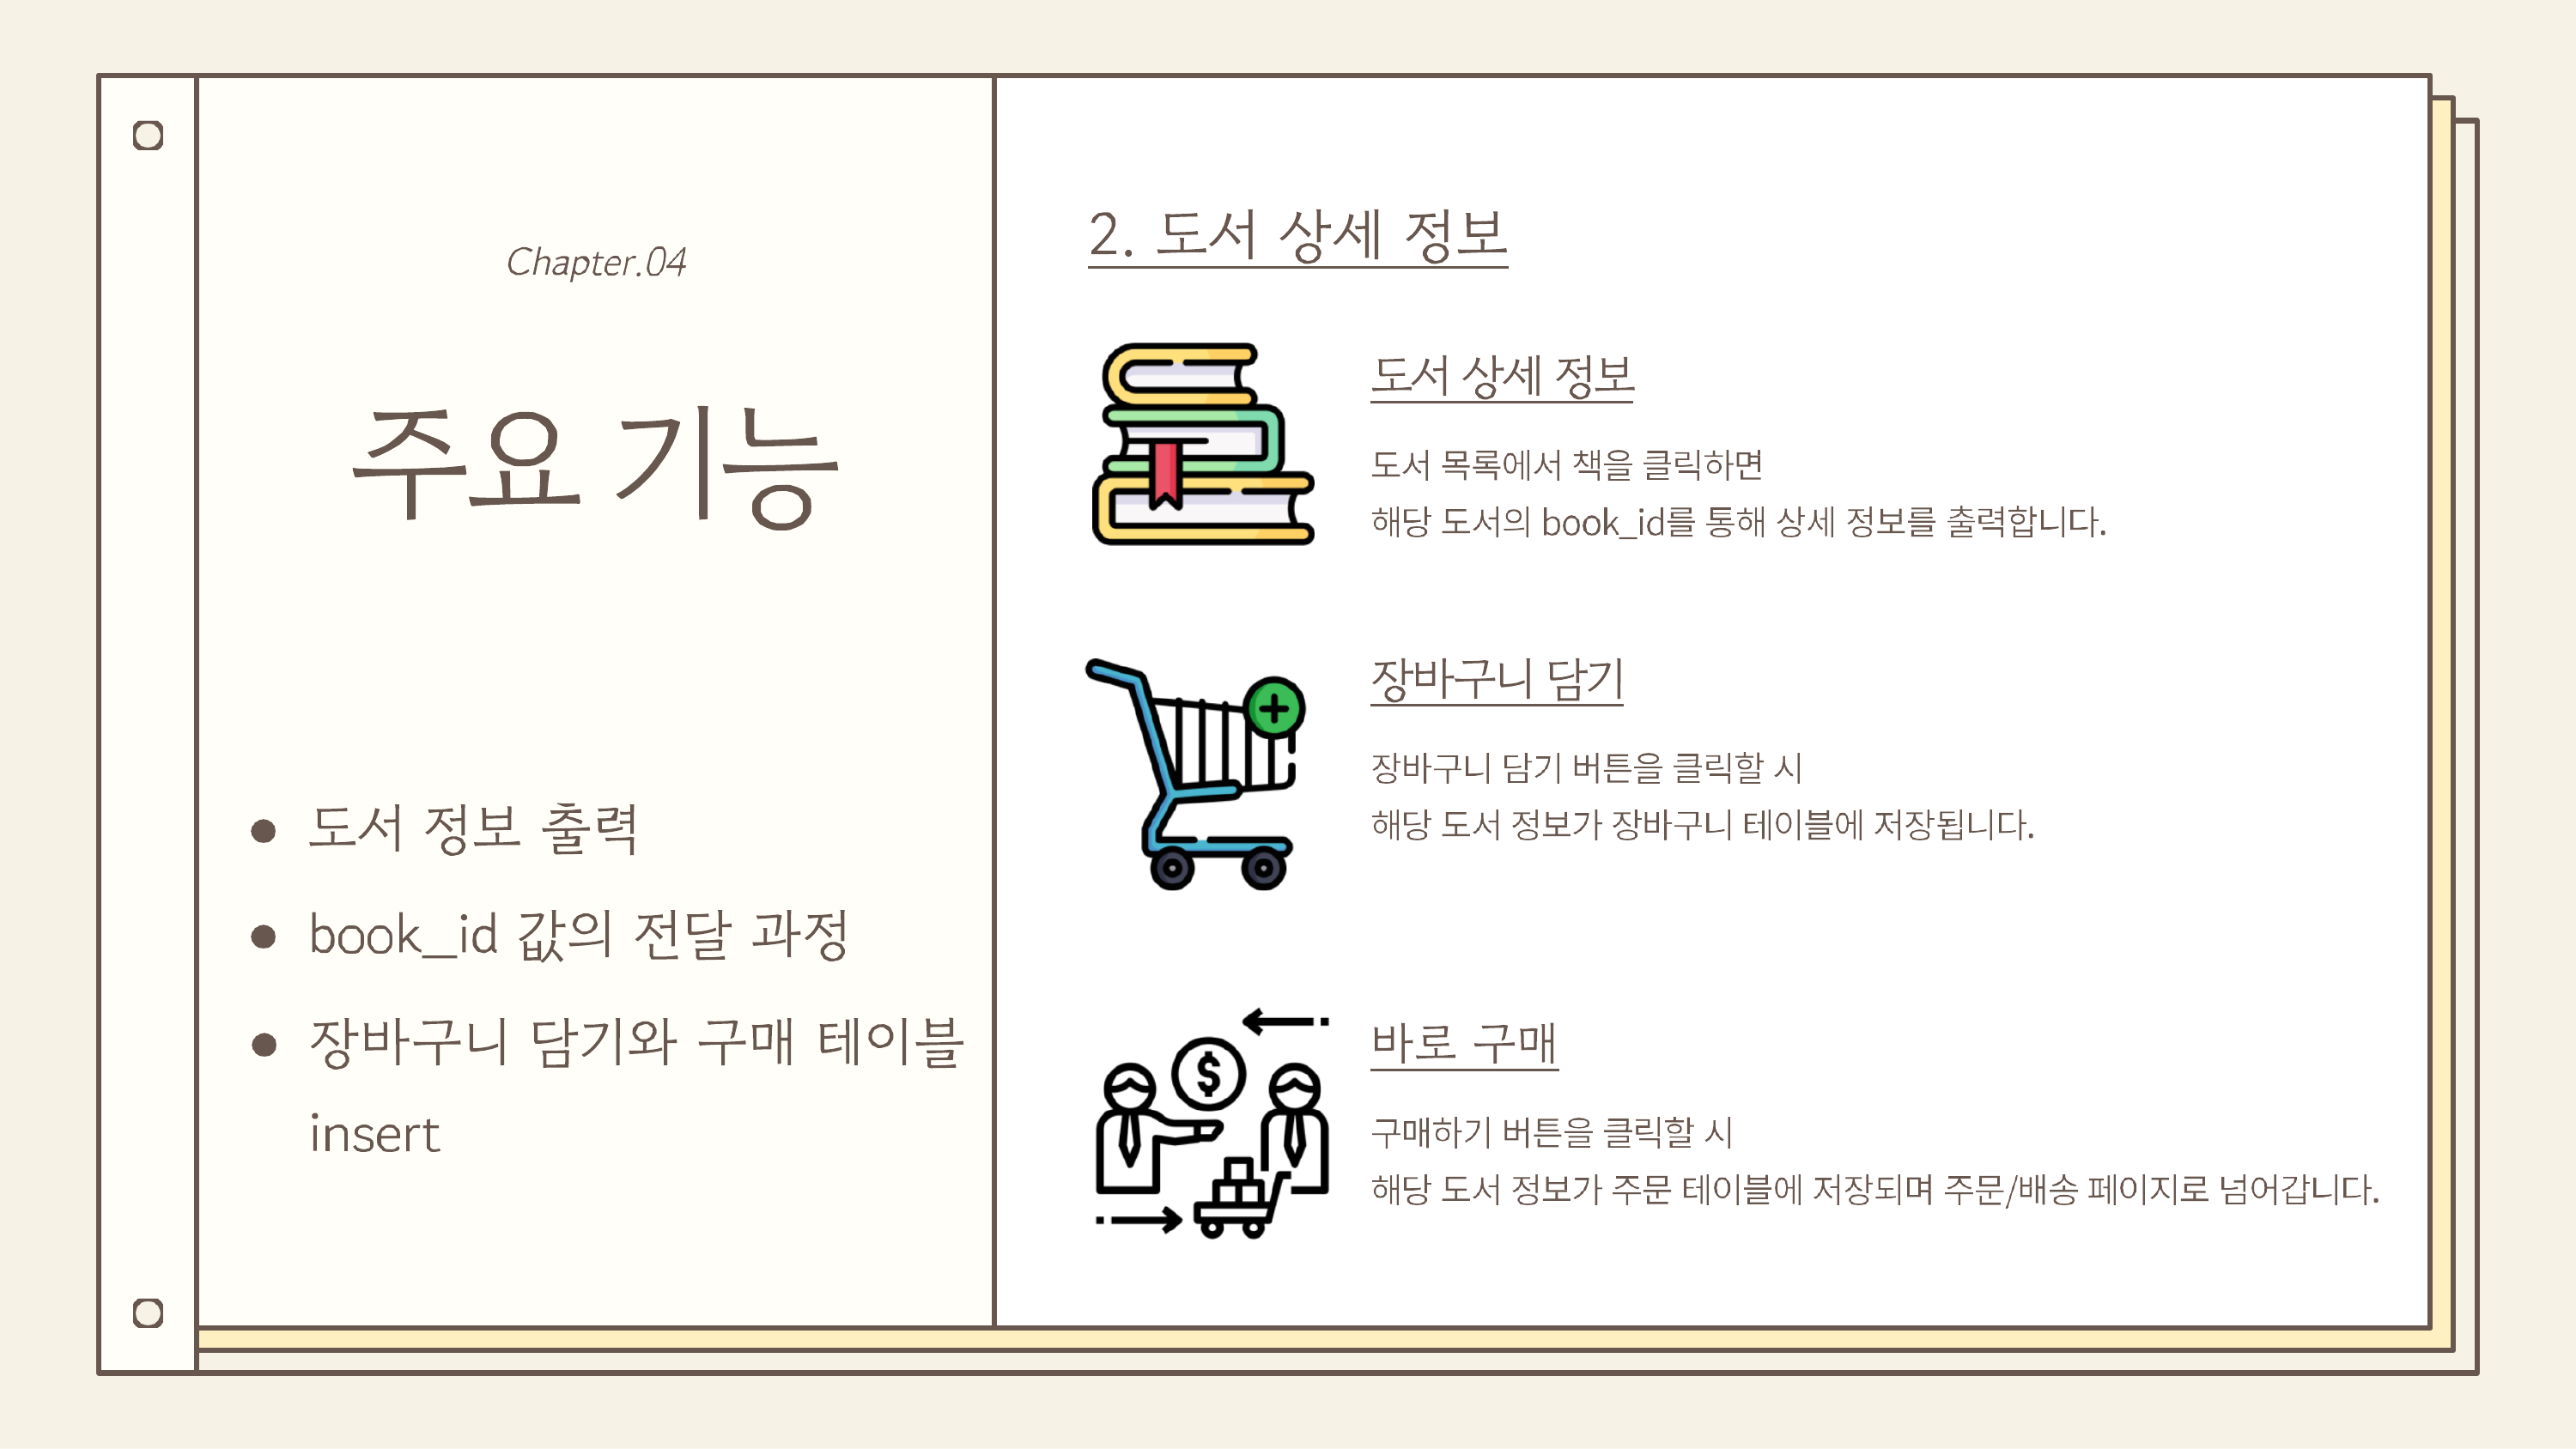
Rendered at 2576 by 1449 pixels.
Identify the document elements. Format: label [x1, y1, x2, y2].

text_box [95, 72, 2457, 1376]
